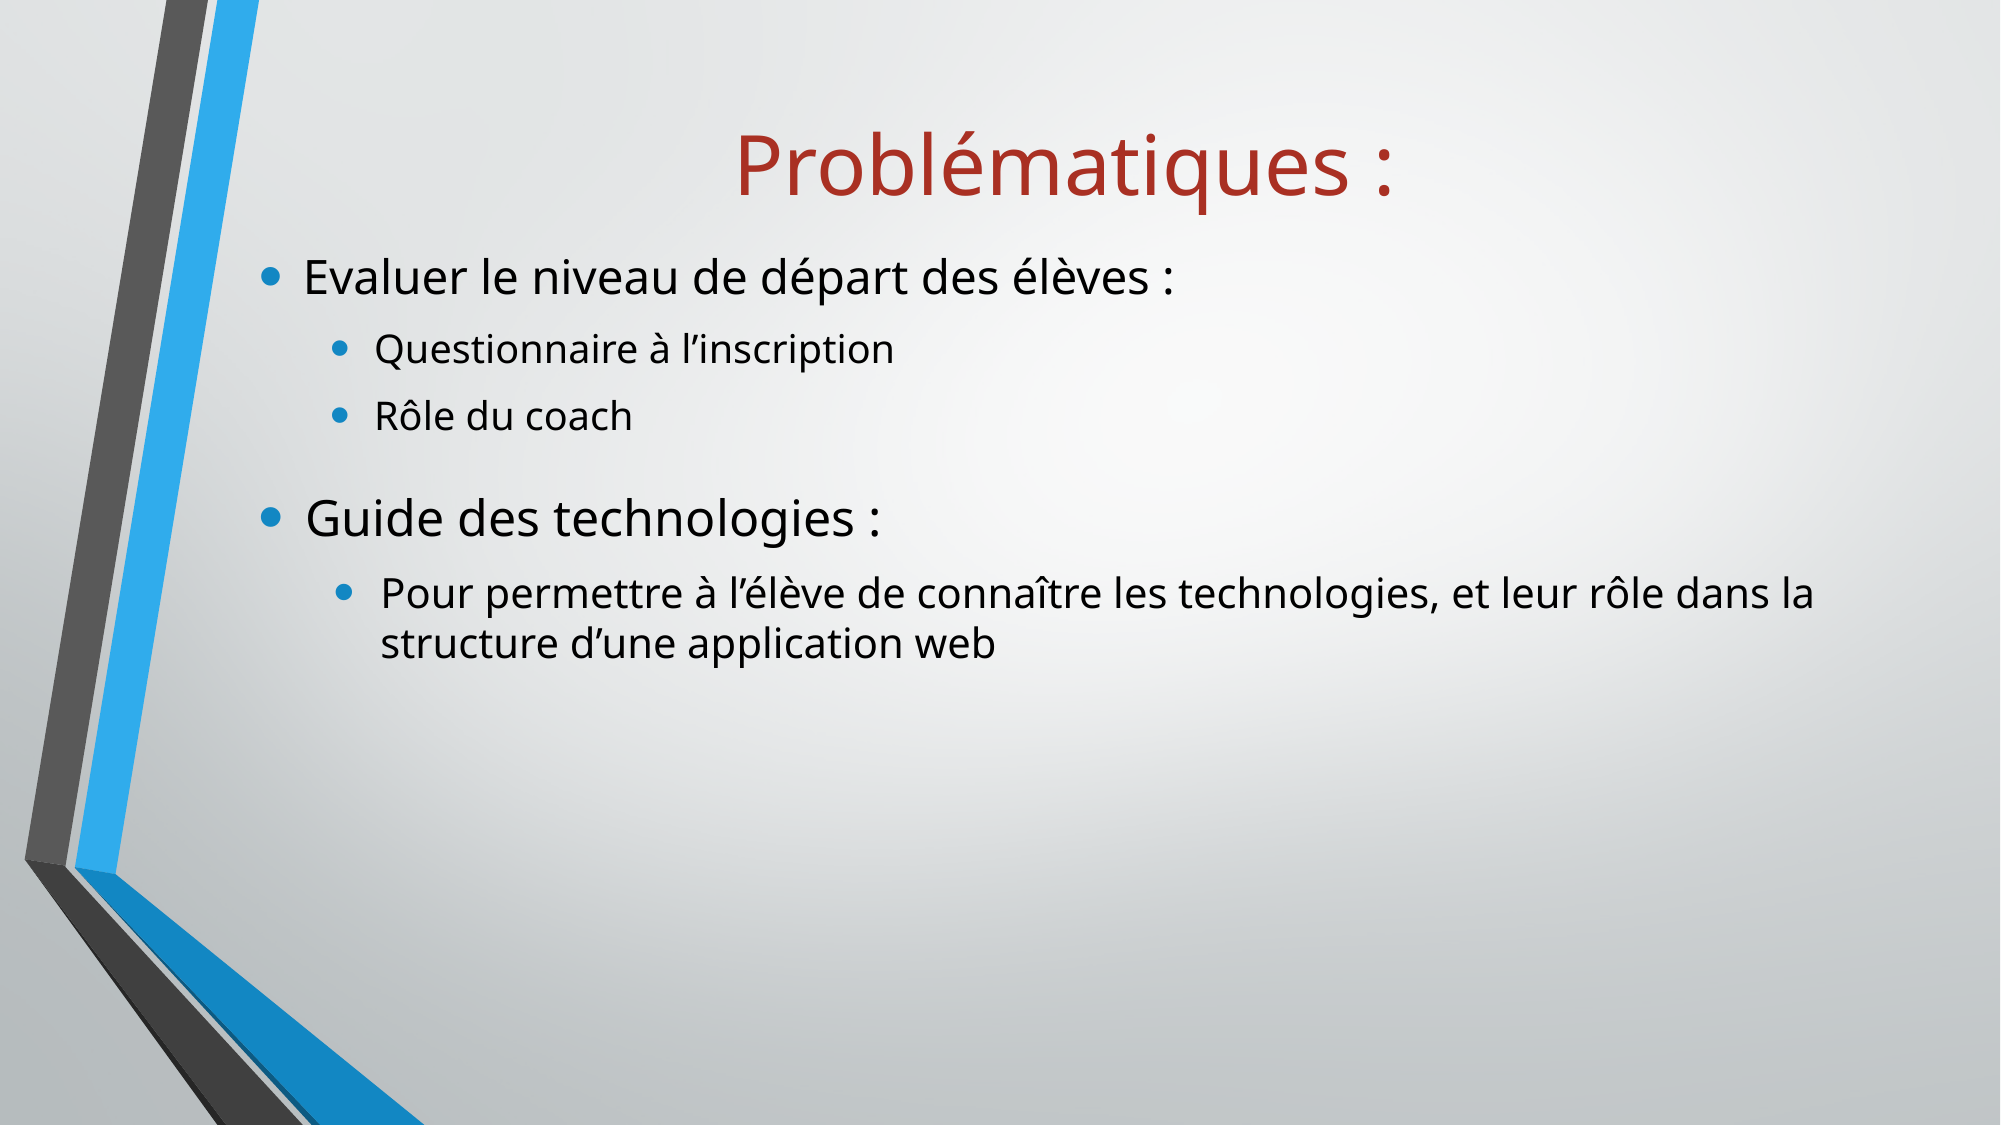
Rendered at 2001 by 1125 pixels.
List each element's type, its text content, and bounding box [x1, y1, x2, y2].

list Evaluer le niveau de départ des élèves : Questionnaire à l’inscription Rôle du coach [243, 237, 1887, 355]
title Problématiques : [243, 18, 1887, 237]
text_box Guide des technologies : Pour permettre à l’élève de connaître les technologies, et leur rôle dans la structure d’une application web [243, 355, 1887, 869]
